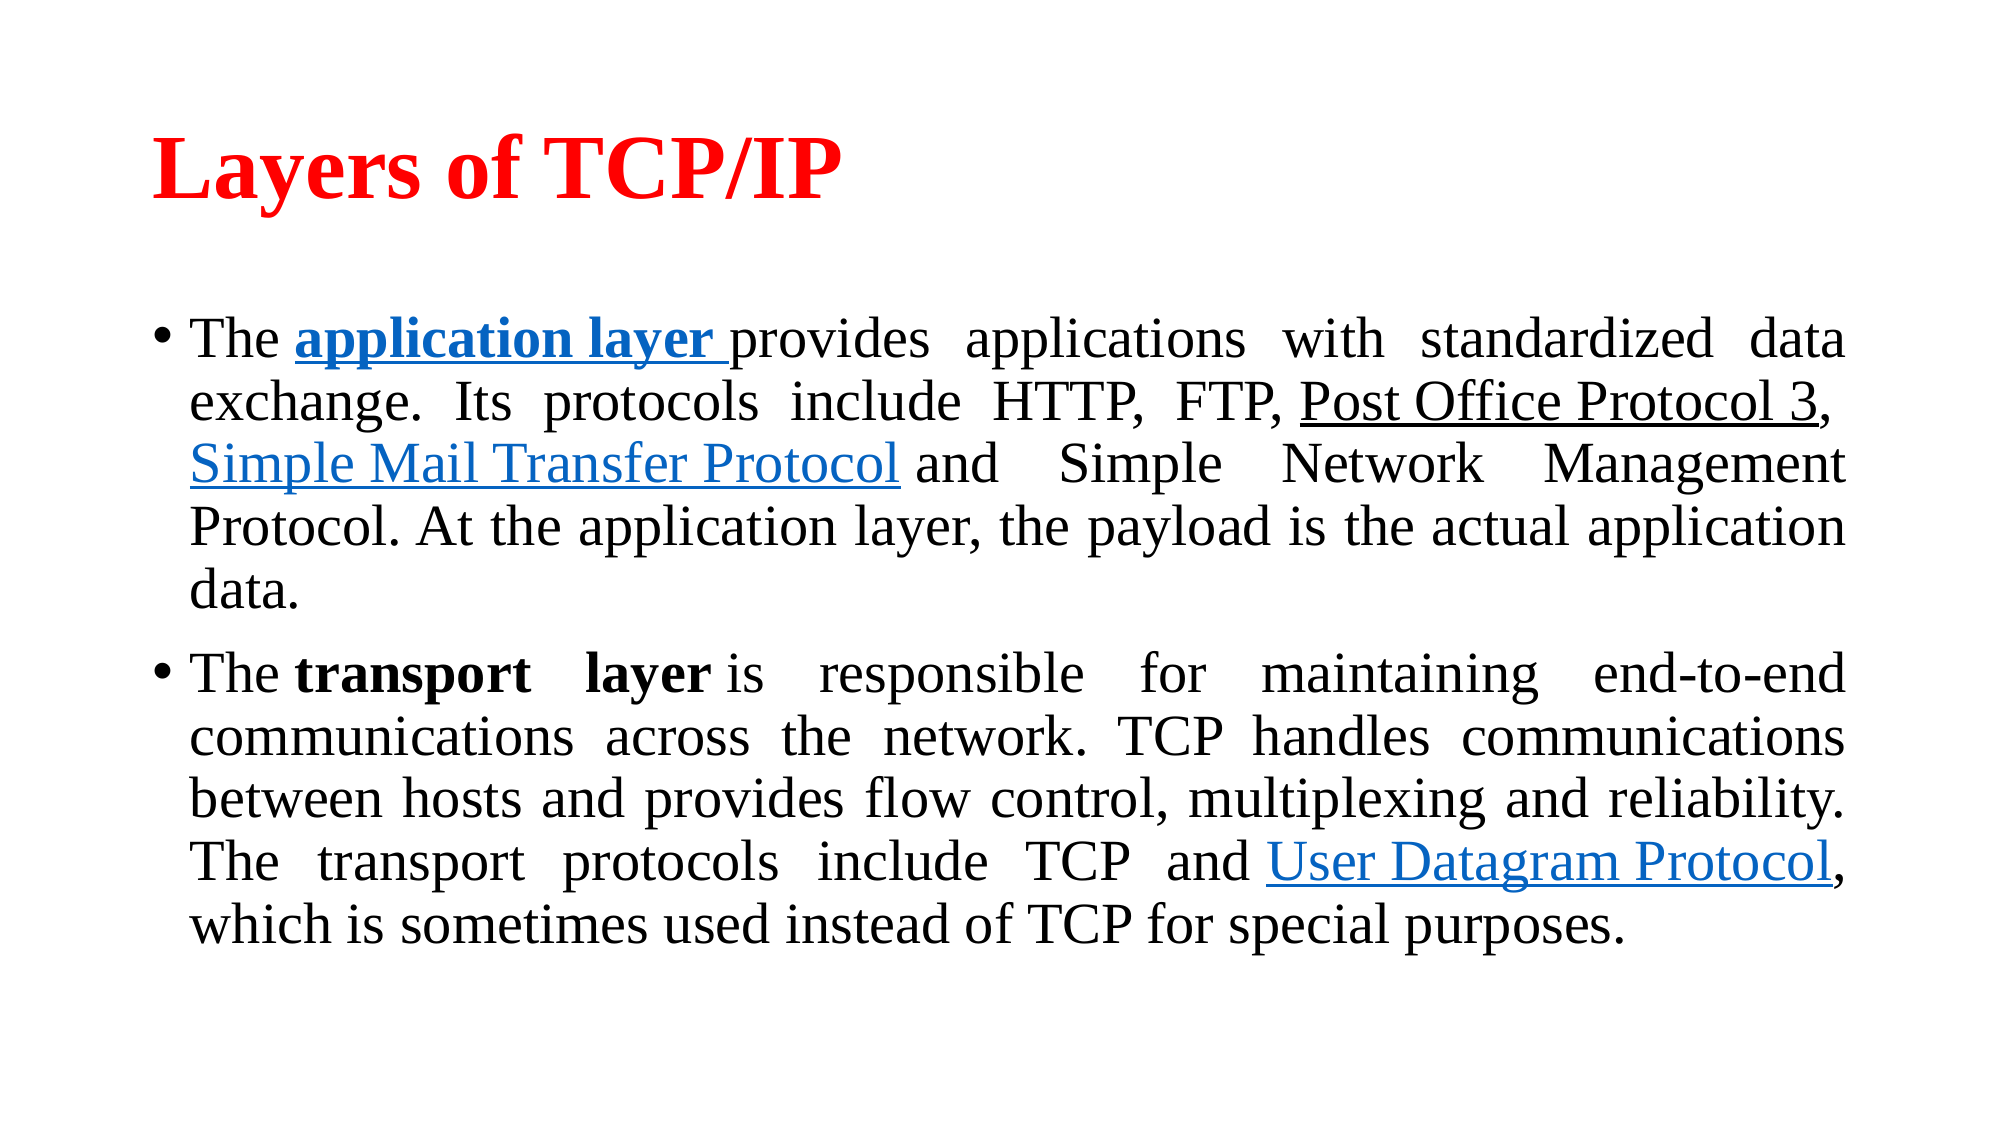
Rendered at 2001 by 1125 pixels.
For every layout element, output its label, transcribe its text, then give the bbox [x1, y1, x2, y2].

list The application layer provides applications with standardized data exchange. Its protocols include HTTP, FTP, Post Office Protocol 3, Simple Mail Transfer Protocol and Simple Network Management Protocol. At the application layer, the payload is the actual application data. The transport layer is responsible for maintaining end-to-end communications across the network. TCP handles communications between hosts and provides flow control, multiplexing and reliability. The transport protocols include TCP and User Datagram Protocol, which is sometimes used instead of TCP for special purposes. [137, 299, 1863, 1014]
title Layers of TCP/IP [137, 59, 1863, 278]
